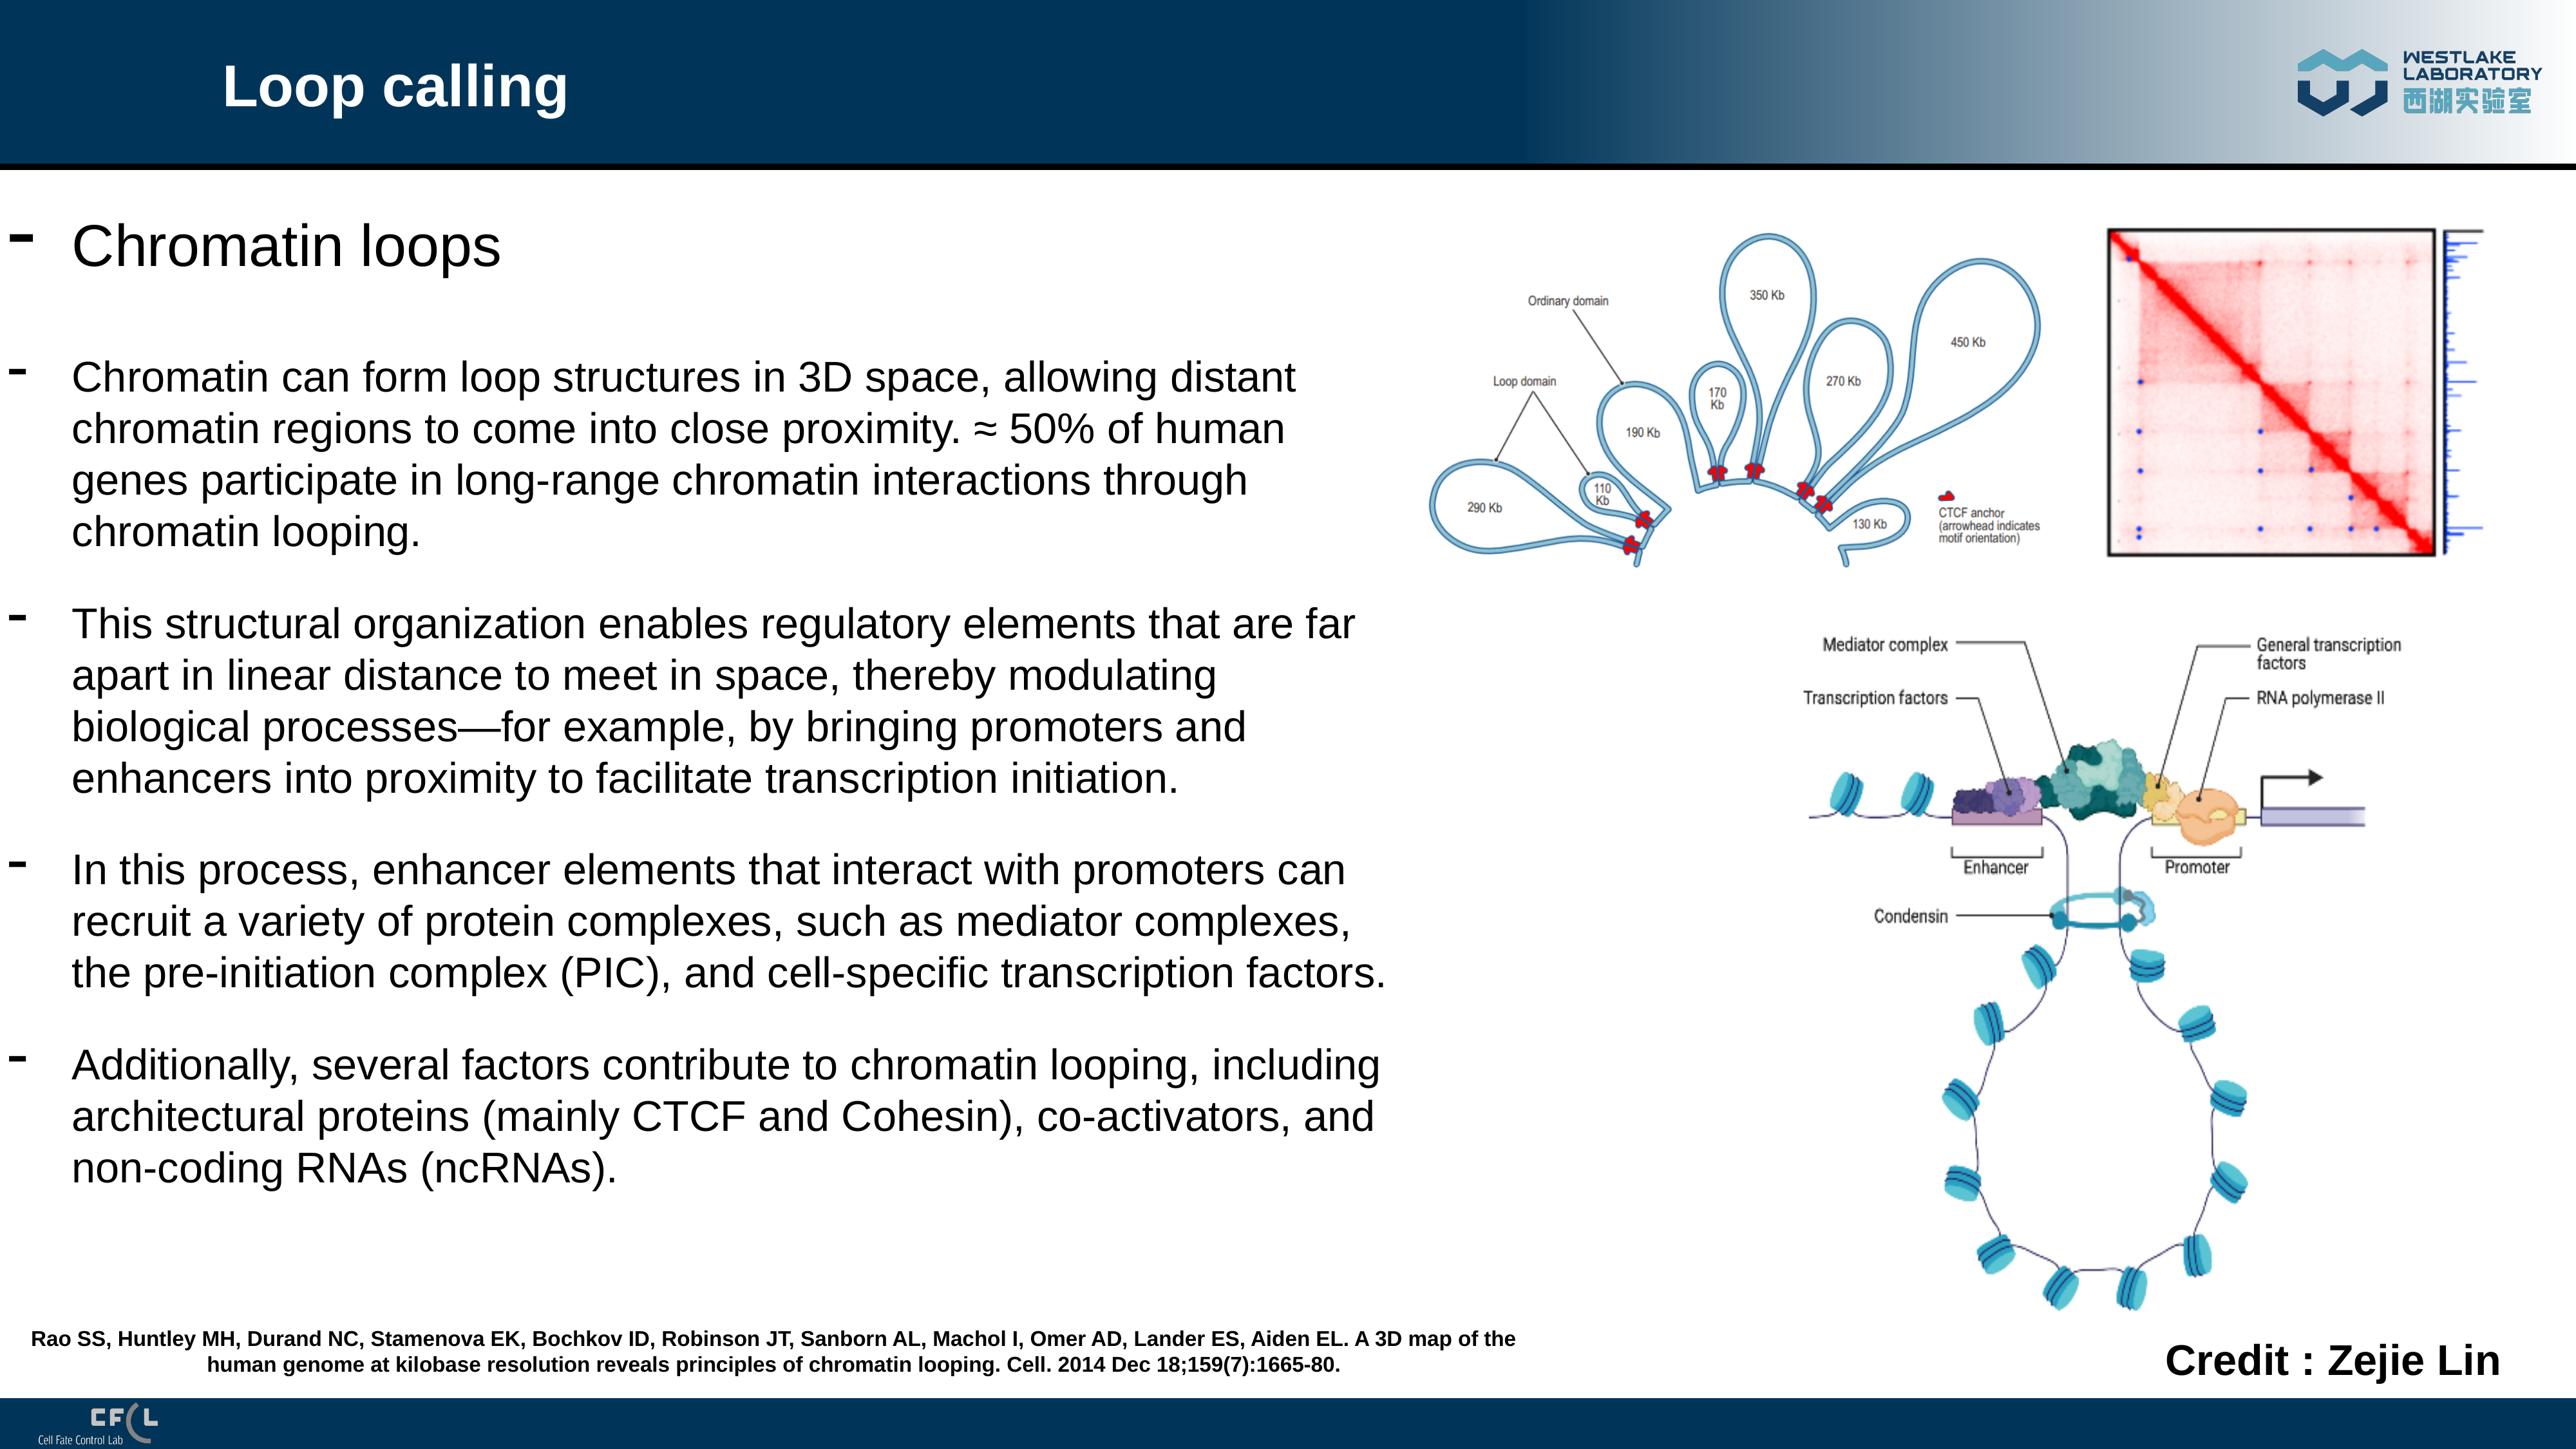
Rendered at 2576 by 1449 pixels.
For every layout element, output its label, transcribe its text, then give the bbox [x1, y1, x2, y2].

title Loop calling [214, 0, 2362, 167]
picture [2362, 49, 2543, 117]
text_box Credit : Zejie Lin [2113, 1327, 2554, 1385]
text_box Chromatin can form loop structures in 3D space, allowing distant chromatin regions to come into close proximity. ≈ 50% of human genes participate in long-range chromatin interactions through chromatin looping. This structural organization enables regulatory elements that are far apart in linear distance to meet in space, thereby modulating biological processes—for example, by bringing promoters and enhancers into proximity to facilitate transcription initiation. In this process, enhancer elements that interact with promoters can recruit a variety of protein complexes, such as mediator complexes, the pre-initiation complex (PIC), and cell-specific transcription factors. Additionally, several factors contribute to chromatin looping, including architectural proteins (mainly CTCF and Cohesin), co-activators, and non-coding RNAs (ncRNAs). [0, 341, 1412, 1233]
picture [1796, 622, 2414, 1318]
picture [2103, 227, 2496, 561]
picture [1424, 227, 2048, 569]
text_box Rao SS, Huntley MH, Durand NC, Stamenova EK, Bochkov ID, Robinson JT, Sanborn AL, Machol I, Omer AD, Lander ES, Aiden EL. A 3D map of the human genome at kilobase resolution reveals principles of chromatin looping. Cell. 2014 Dec 18;159(7):1665-80. [0, 1317, 1549, 1403]
picture [39, 1403, 158, 1444]
list Chromatin loops [0, 166, 956, 319]
